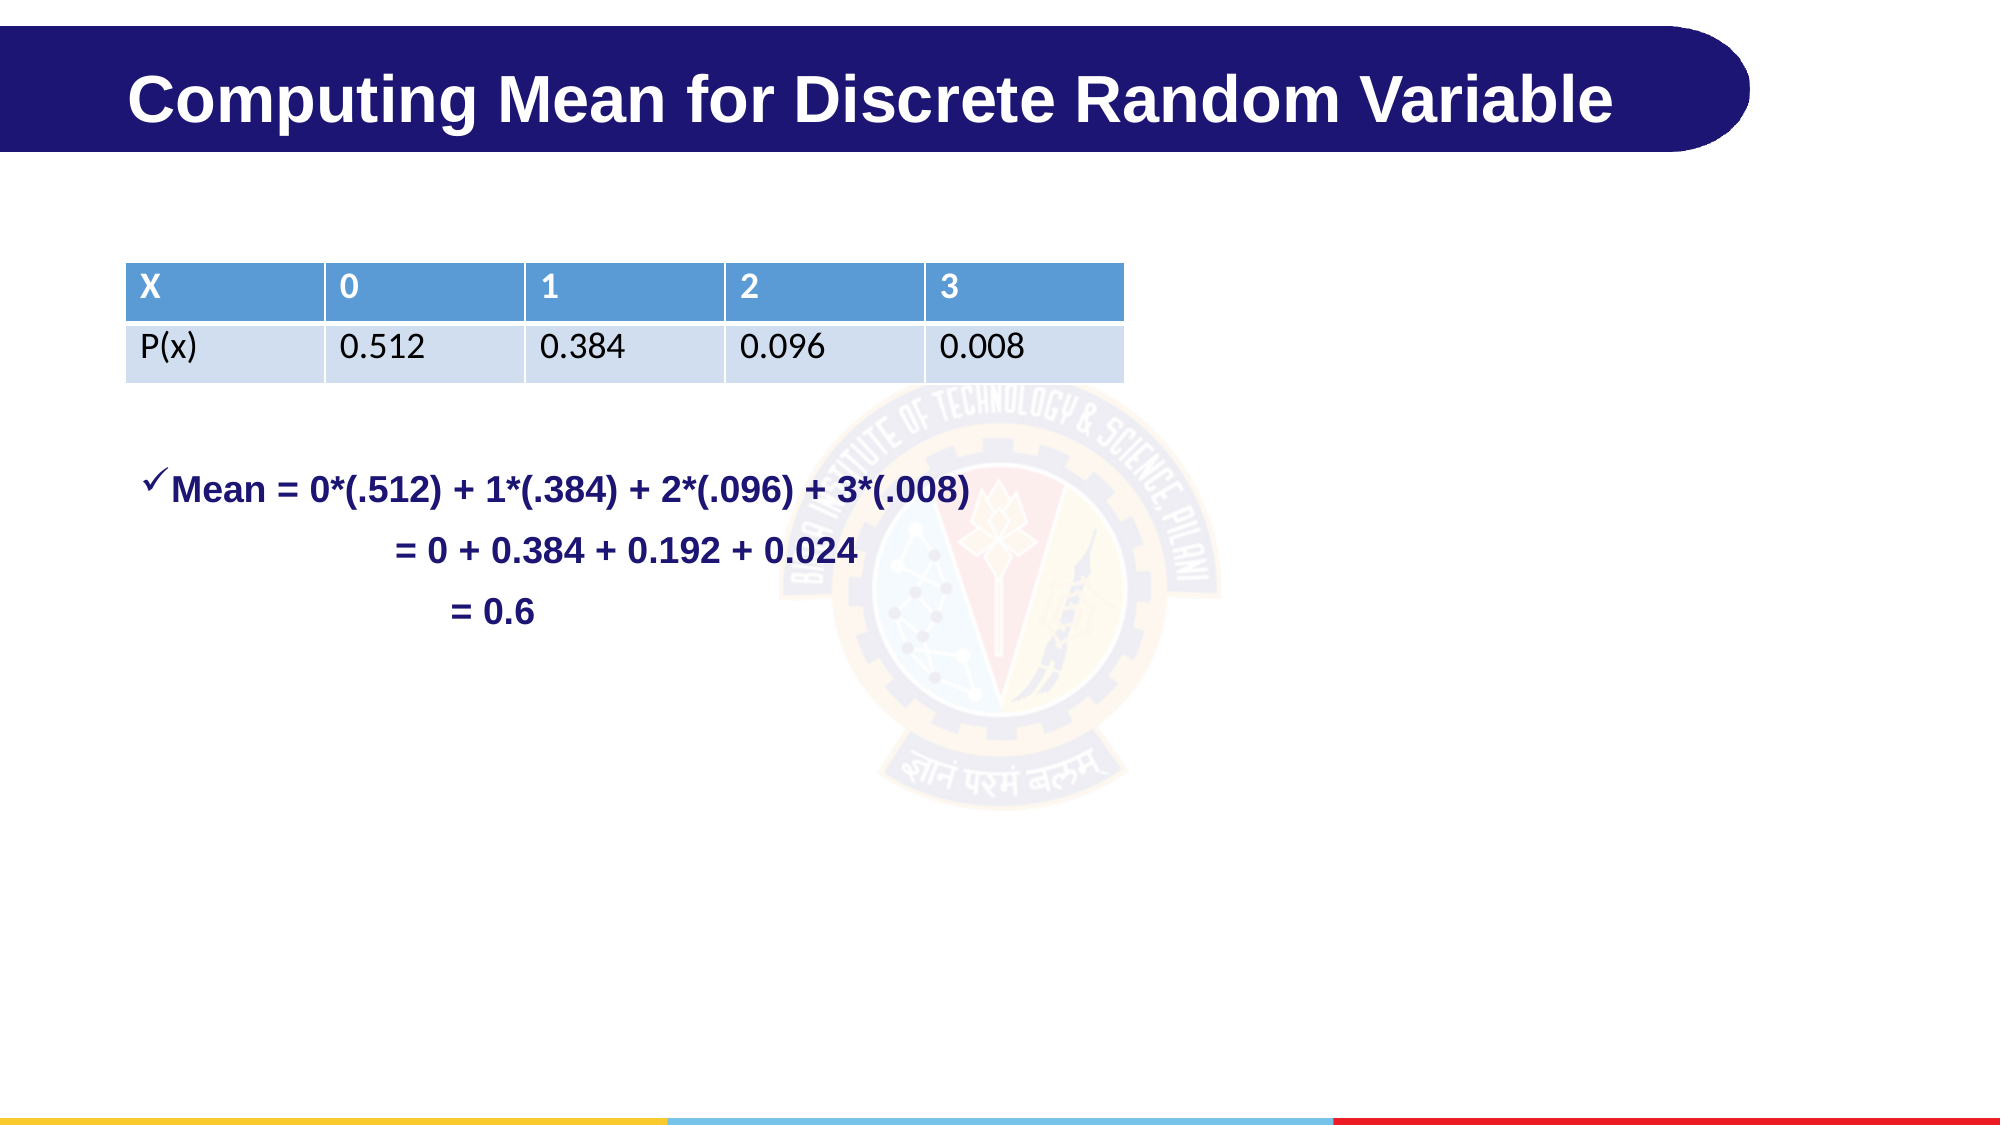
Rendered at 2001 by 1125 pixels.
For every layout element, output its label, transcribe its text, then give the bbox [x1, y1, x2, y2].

table_cell 0.512 [326, 326, 524, 383]
table_header 0 [326, 263, 524, 321]
table_header X [126, 263, 324, 321]
picture [0, 26, 1750, 152]
table_header 3 [926, 263, 1124, 321]
table_header 2 [726, 263, 924, 321]
picture [0, 1118, 2000, 1125]
table_cell 0.384 [526, 326, 724, 383]
text_box Computing Mean for Discrete Random Variable [112, 48, 1913, 124]
list Mean = 0*(.512) + 1*(.384) + 2*(.096) + 3*(.008) = 0 + 0.384 + 0.192 + 0.024 = 0.6 [125, 462, 1475, 843]
picture [1425, 124, 1750, 152]
text_box [74, 45, 1425, 233]
table_header 1 [526, 263, 724, 321]
table_cell P(x) [126, 326, 324, 383]
table_cell 0.008 [926, 326, 1124, 383]
table_cell 0.096 [726, 326, 924, 383]
